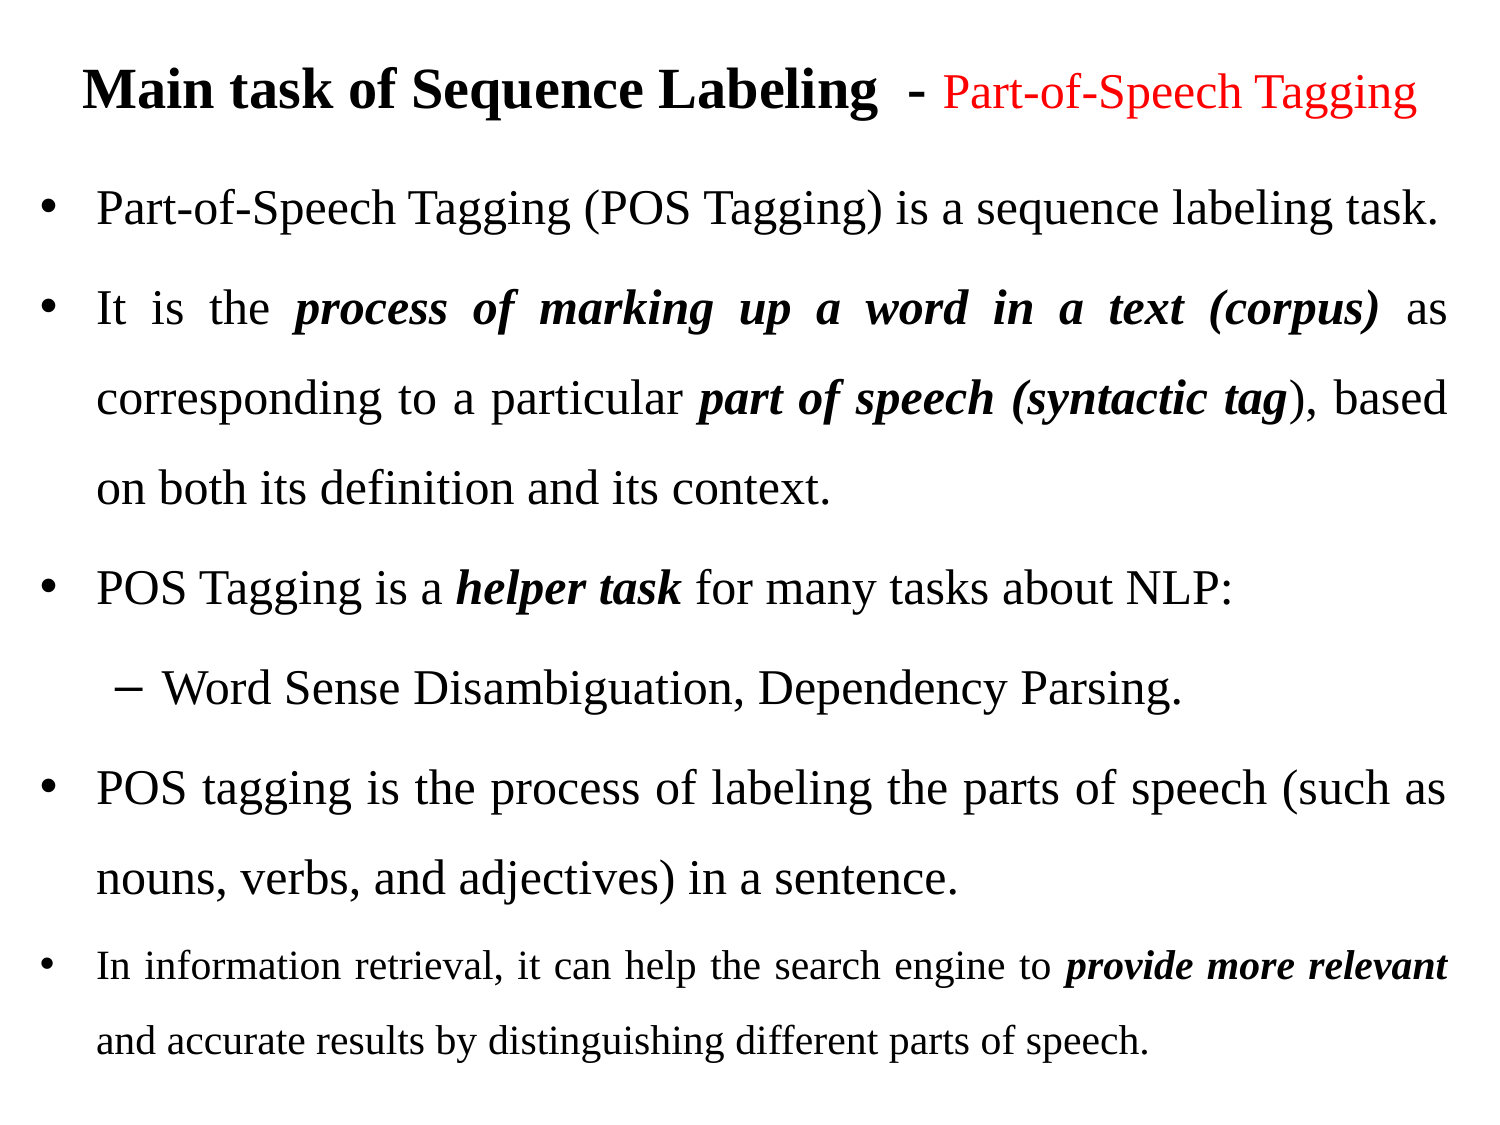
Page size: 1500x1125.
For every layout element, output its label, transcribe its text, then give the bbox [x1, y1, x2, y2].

list Part-of-Speech Tagging (POS Tagging) is a sequence labeling task. It is the process of marking up a word in a text (corpus) as corresponding to a particular part of speech (syntactic tag), based on both its definition and its context. POS Tagging is a helper task for many tasks about NLP: Word Sense Disambiguation, Dependency Parsing. POS tagging is the process of labeling the parts of speech (such as nouns, verbs, and adjectives) in a sentence. In information retrieval, it can help the search engine to provide more relevant and accurate results by distinguishing different parts of speech. [24, 137, 1463, 1086]
title Main task of Sequence Labeling - Part-of-Speech Tagging [0, 39, 1500, 132]
